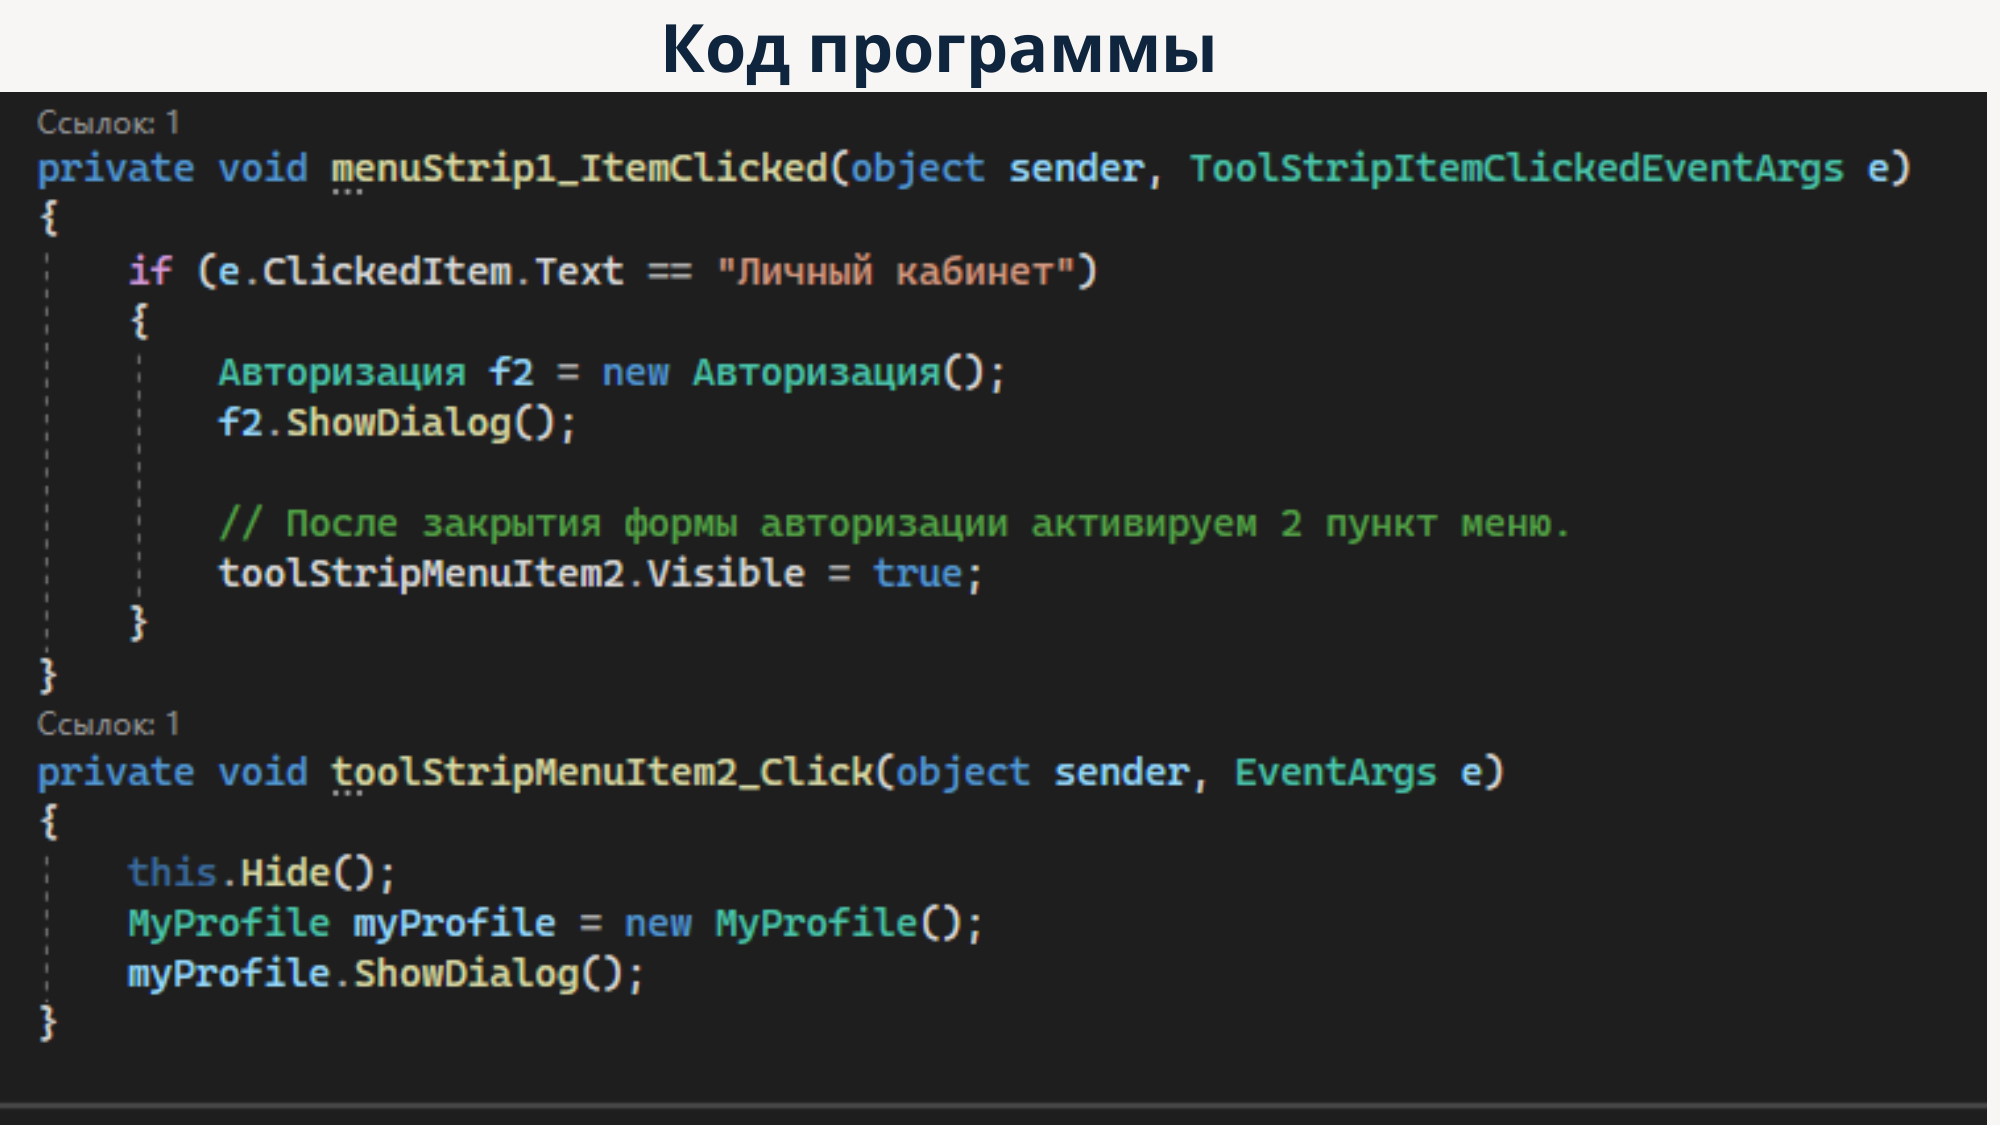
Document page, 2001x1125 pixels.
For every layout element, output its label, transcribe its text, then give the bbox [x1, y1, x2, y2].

picture [0, 92, 1987, 1125]
title Код программы [273, 7, 1606, 92]
